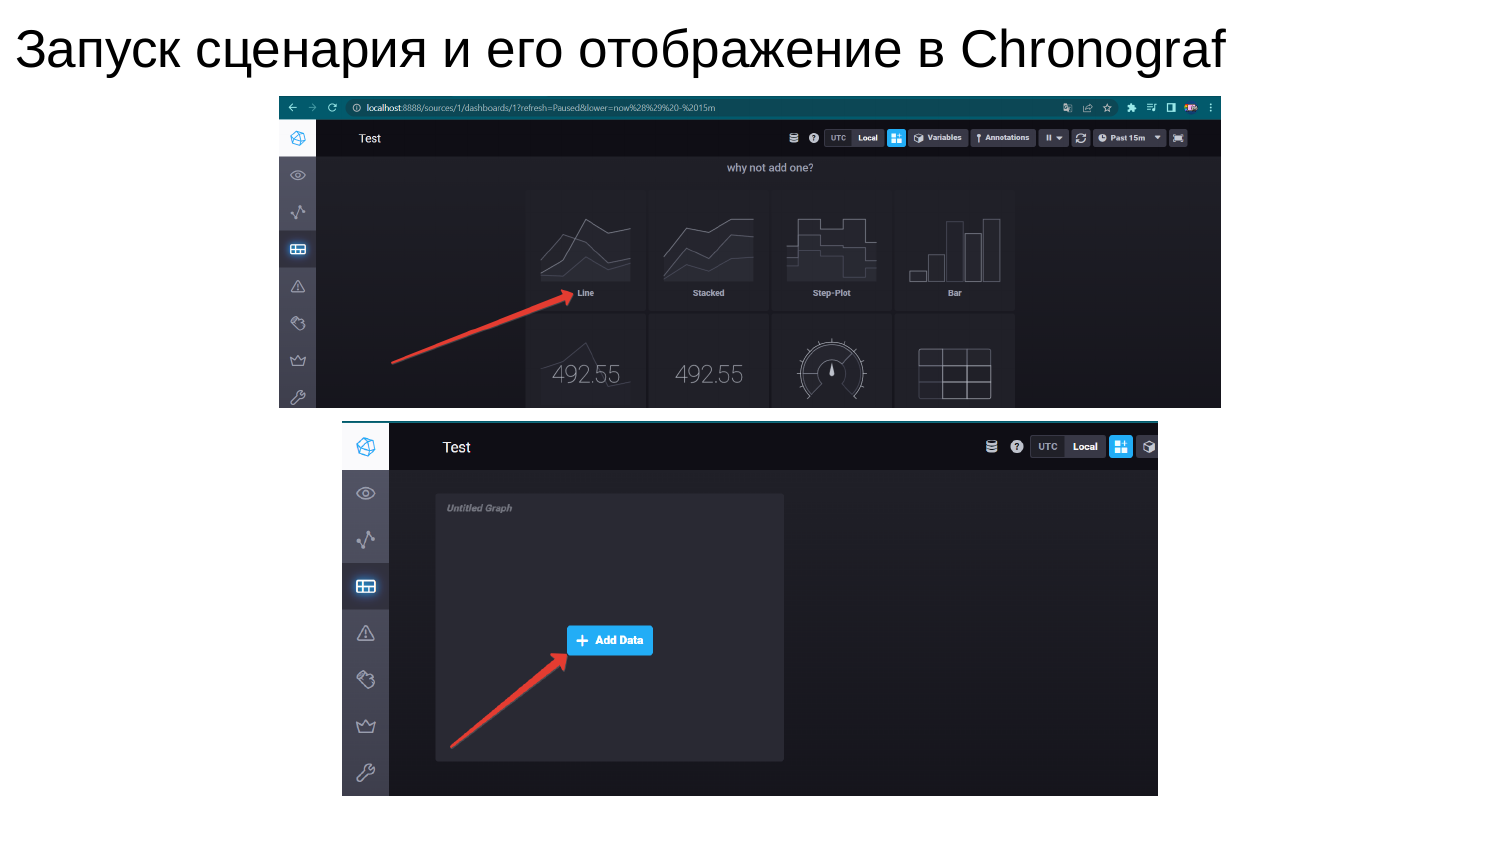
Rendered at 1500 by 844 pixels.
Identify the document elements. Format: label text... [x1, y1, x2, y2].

picture [279, 96, 1221, 408]
title Запуск сценария и его отображение в Chronograf [0, 0, 1398, 94]
picture [342, 421, 1158, 796]
